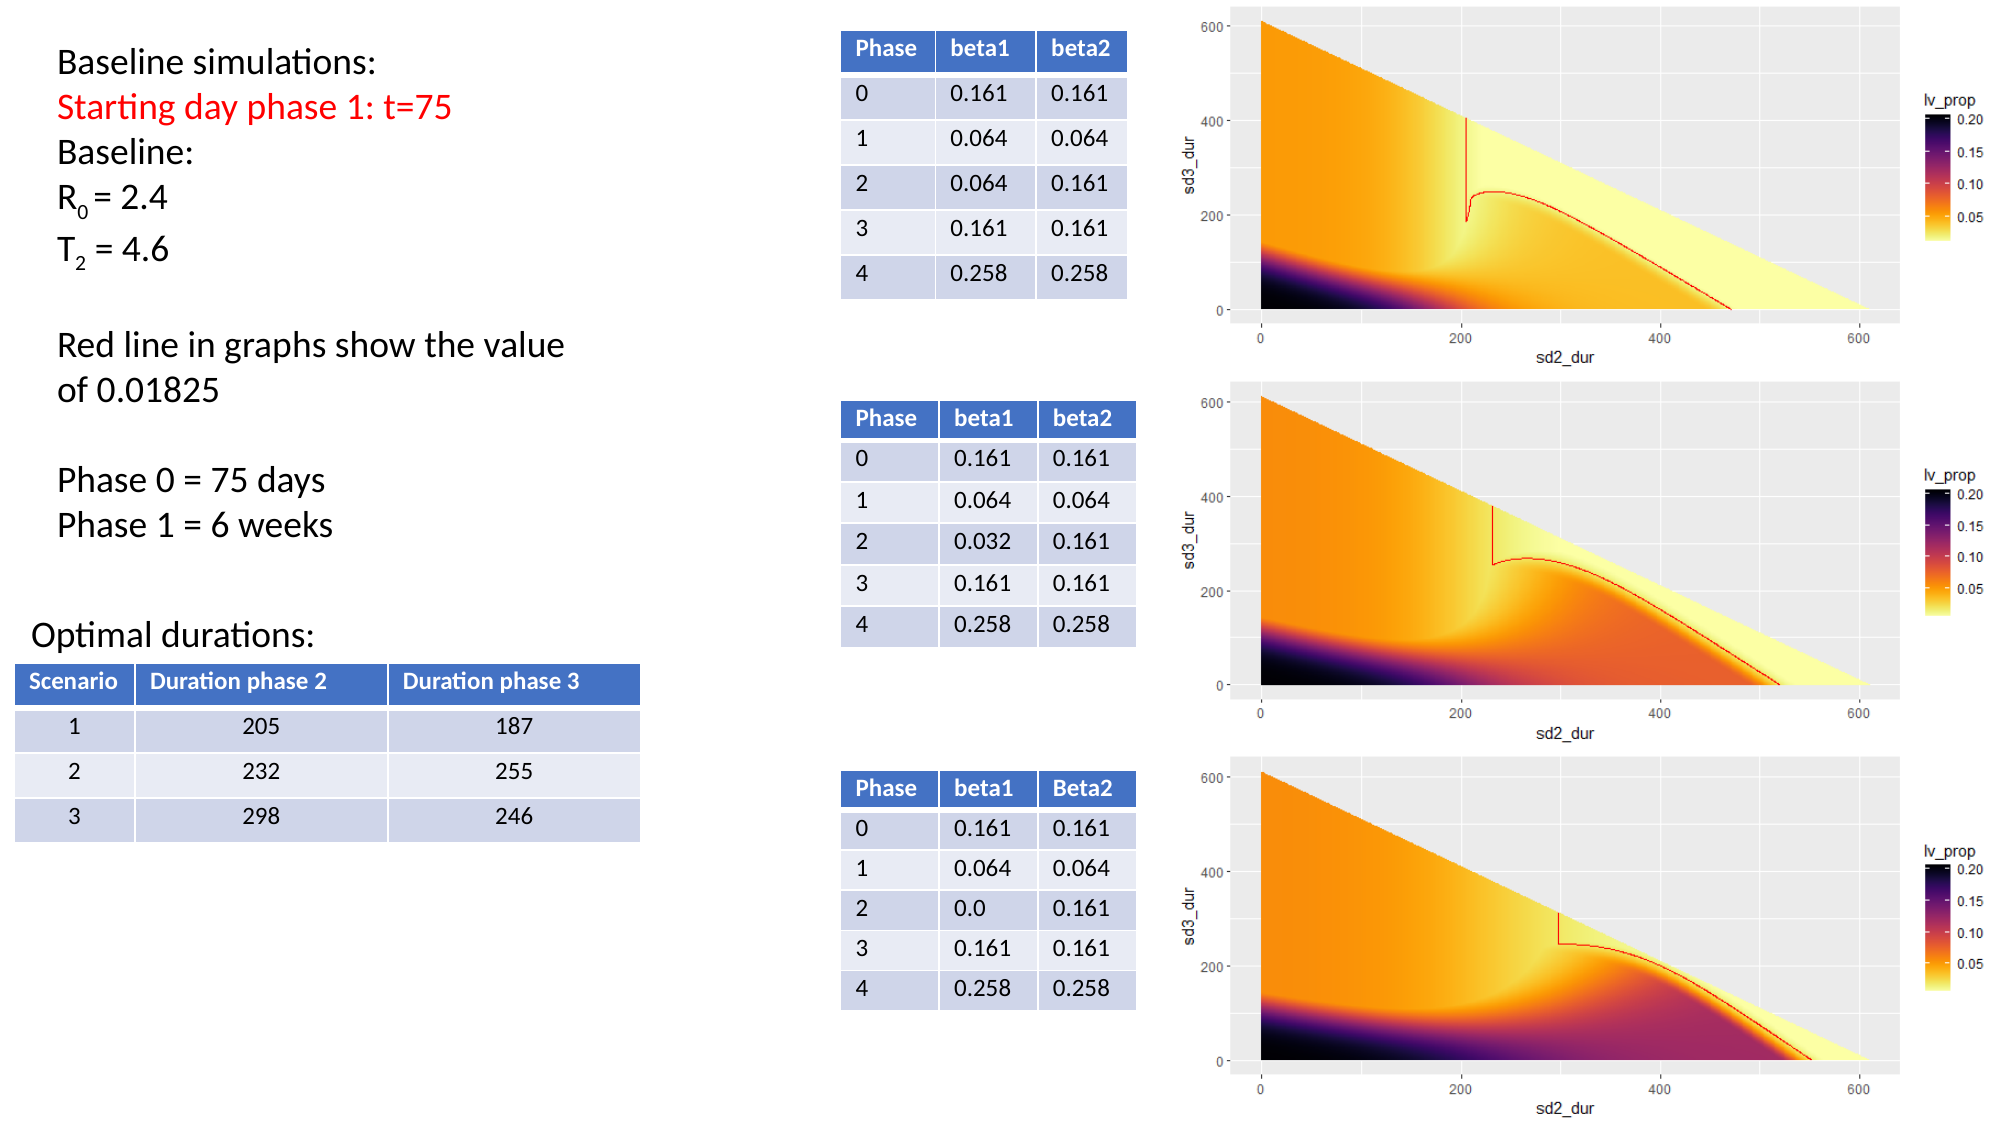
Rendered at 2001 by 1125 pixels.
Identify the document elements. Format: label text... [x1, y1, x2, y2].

table_cell 4 [841, 607, 938, 647]
table_cell 1 [841, 483, 938, 522]
table_header Phase [841, 401, 938, 438]
table_cell 0.064 [1037, 121, 1127, 164]
table_cell 2 [841, 891, 938, 930]
table_header Duration phase 2 [136, 664, 387, 705]
table_cell 1 [841, 851, 938, 889]
table_cell 0.161 [936, 78, 1035, 119]
table_cell 2 [841, 524, 938, 564]
table_cell 0.161 [940, 443, 1037, 481]
table_cell 0.064 [936, 166, 1035, 209]
table_cell 0.161 [1039, 566, 1136, 605]
table_cell 0.161 [1039, 891, 1136, 930]
table_cell 255 [389, 754, 640, 797]
table_cell 4 [841, 971, 938, 1010]
table_header beta1 [936, 31, 1035, 72]
table_cell 0.161 [1039, 524, 1136, 564]
table_header Phase [841, 31, 935, 72]
table_cell 3 [841, 211, 935, 254]
table_cell 0.064 [1039, 851, 1136, 889]
table_header Duration phase 3 [389, 664, 640, 705]
table_cell 205 [136, 711, 387, 752]
table_cell 0.161 [1039, 931, 1136, 970]
table_cell 0.161 [940, 566, 1037, 605]
table_cell 232 [136, 754, 387, 797]
table_cell 0.032 [940, 524, 1037, 564]
table_cell 2 [15, 754, 134, 797]
table_cell 0.064 [936, 121, 1035, 164]
table_cell 0.064 [940, 851, 1037, 889]
table_cell 0.161 [940, 813, 1037, 849]
table_cell 0.0 [940, 891, 1037, 930]
table_cell 4 [841, 256, 935, 299]
table_cell 1 [15, 711, 134, 752]
table_cell 0 [841, 78, 935, 119]
table_header Scenario [15, 664, 134, 705]
table_cell 298 [136, 799, 387, 842]
table_cell 0 [841, 813, 938, 849]
table_cell 0.258 [940, 607, 1037, 647]
table_cell 0.161 [940, 931, 1037, 970]
table_header beta1 [940, 771, 1037, 807]
table_cell 3 [15, 799, 134, 842]
picture [1172, 0, 2000, 1125]
table_cell 0.161 [1037, 78, 1127, 119]
table_cell 0.064 [940, 483, 1037, 522]
table_cell 0.258 [940, 971, 1037, 1010]
table_cell 246 [389, 799, 640, 842]
table_header beta1 [940, 401, 1037, 438]
table_cell 0.161 [936, 211, 1035, 254]
table_cell 0.258 [1037, 256, 1127, 299]
table_header Phase [841, 771, 938, 807]
table_header beta2 [1039, 401, 1136, 438]
table_cell 0.258 [936, 256, 1035, 299]
table_cell 3 [841, 931, 938, 970]
table_cell 0.161 [1037, 166, 1127, 209]
table_cell 0.258 [1039, 971, 1136, 1010]
table_cell 3 [841, 566, 938, 605]
table_cell 0.161 [1039, 813, 1136, 849]
table_cell 0.258 [1039, 607, 1136, 647]
table_cell 187 [389, 711, 640, 752]
table_header beta2 [1037, 31, 1127, 72]
table_cell 2 [841, 166, 935, 209]
text_box Baseline simulations: Starting day phase 1: t=75 Baseline: R0 = 2.4 T2 = 4.6 Red line in graphs show the value of 0.01825 Phase 0 = 75 days Phase 1 = 6 weeks [42, 29, 614, 552]
table_cell 0.161 [1037, 211, 1127, 254]
table_header Beta2 [1039, 771, 1136, 807]
table_cell 0.161 [1039, 443, 1136, 481]
table_cell 0 [841, 443, 938, 481]
table_cell 0.064 [1039, 483, 1136, 522]
text_box Optimal durations: [16, 602, 331, 663]
table_cell 1 [841, 121, 935, 164]
